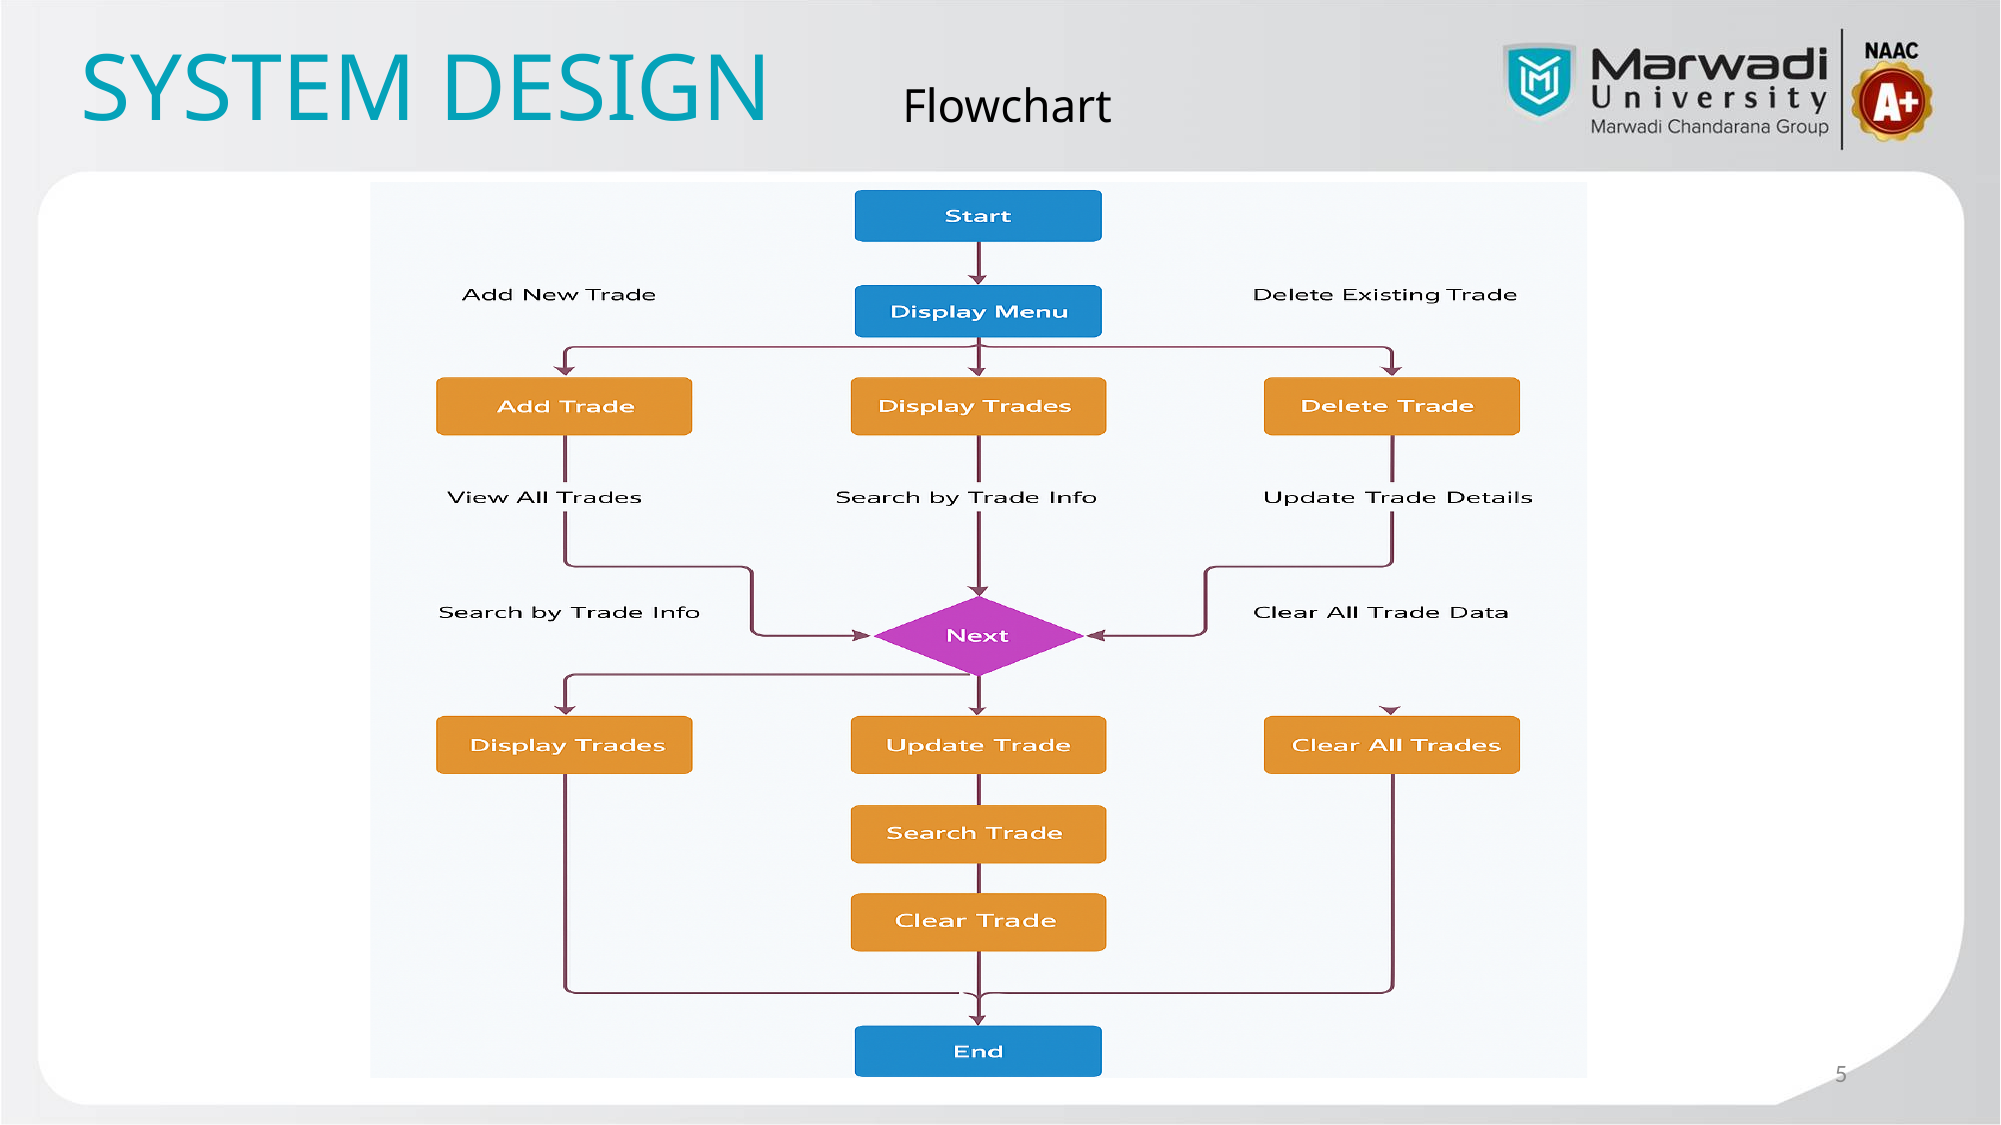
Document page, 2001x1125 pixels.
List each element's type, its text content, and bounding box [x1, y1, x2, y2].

text_box Flowchart [887, 68, 1299, 139]
picture [0, 0, 2001, 1125]
slide_number 5 [1412, 1042, 1863, 1103]
title SYSTEM DESIGN [78, 0, 888, 178]
